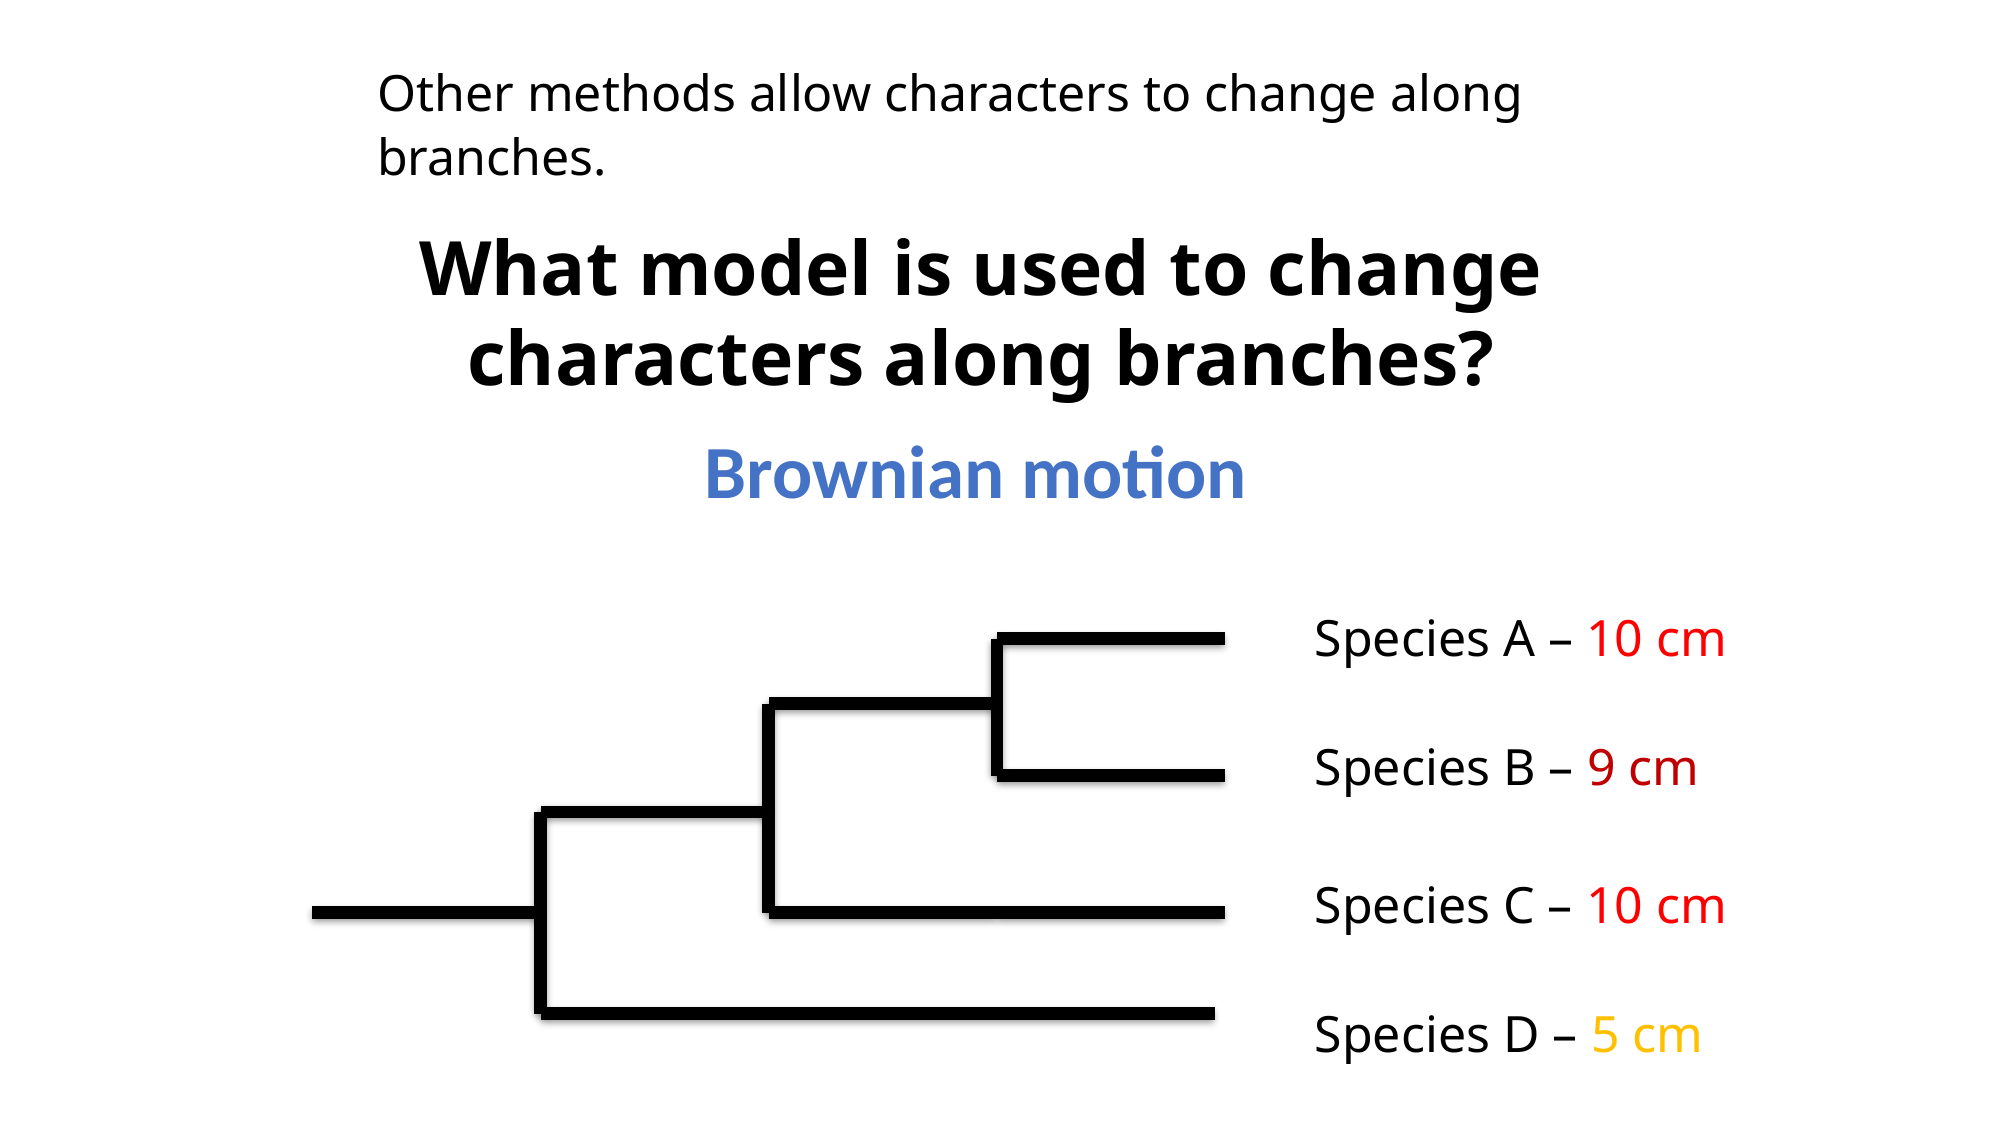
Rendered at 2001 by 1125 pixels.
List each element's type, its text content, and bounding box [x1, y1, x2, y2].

text_box What model is used to change characters along branches? [249, 212, 1713, 408]
text_box Brownian motion [244, 416, 1708, 522]
text_box Species A – 10 cm Species B – 9 cm Species C – 10 cm Species D – 5 cm [1224, 594, 1863, 1070]
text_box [312, 638, 1225, 1014]
text_box Other methods allow characters to change along branches. [287, 49, 1750, 194]
